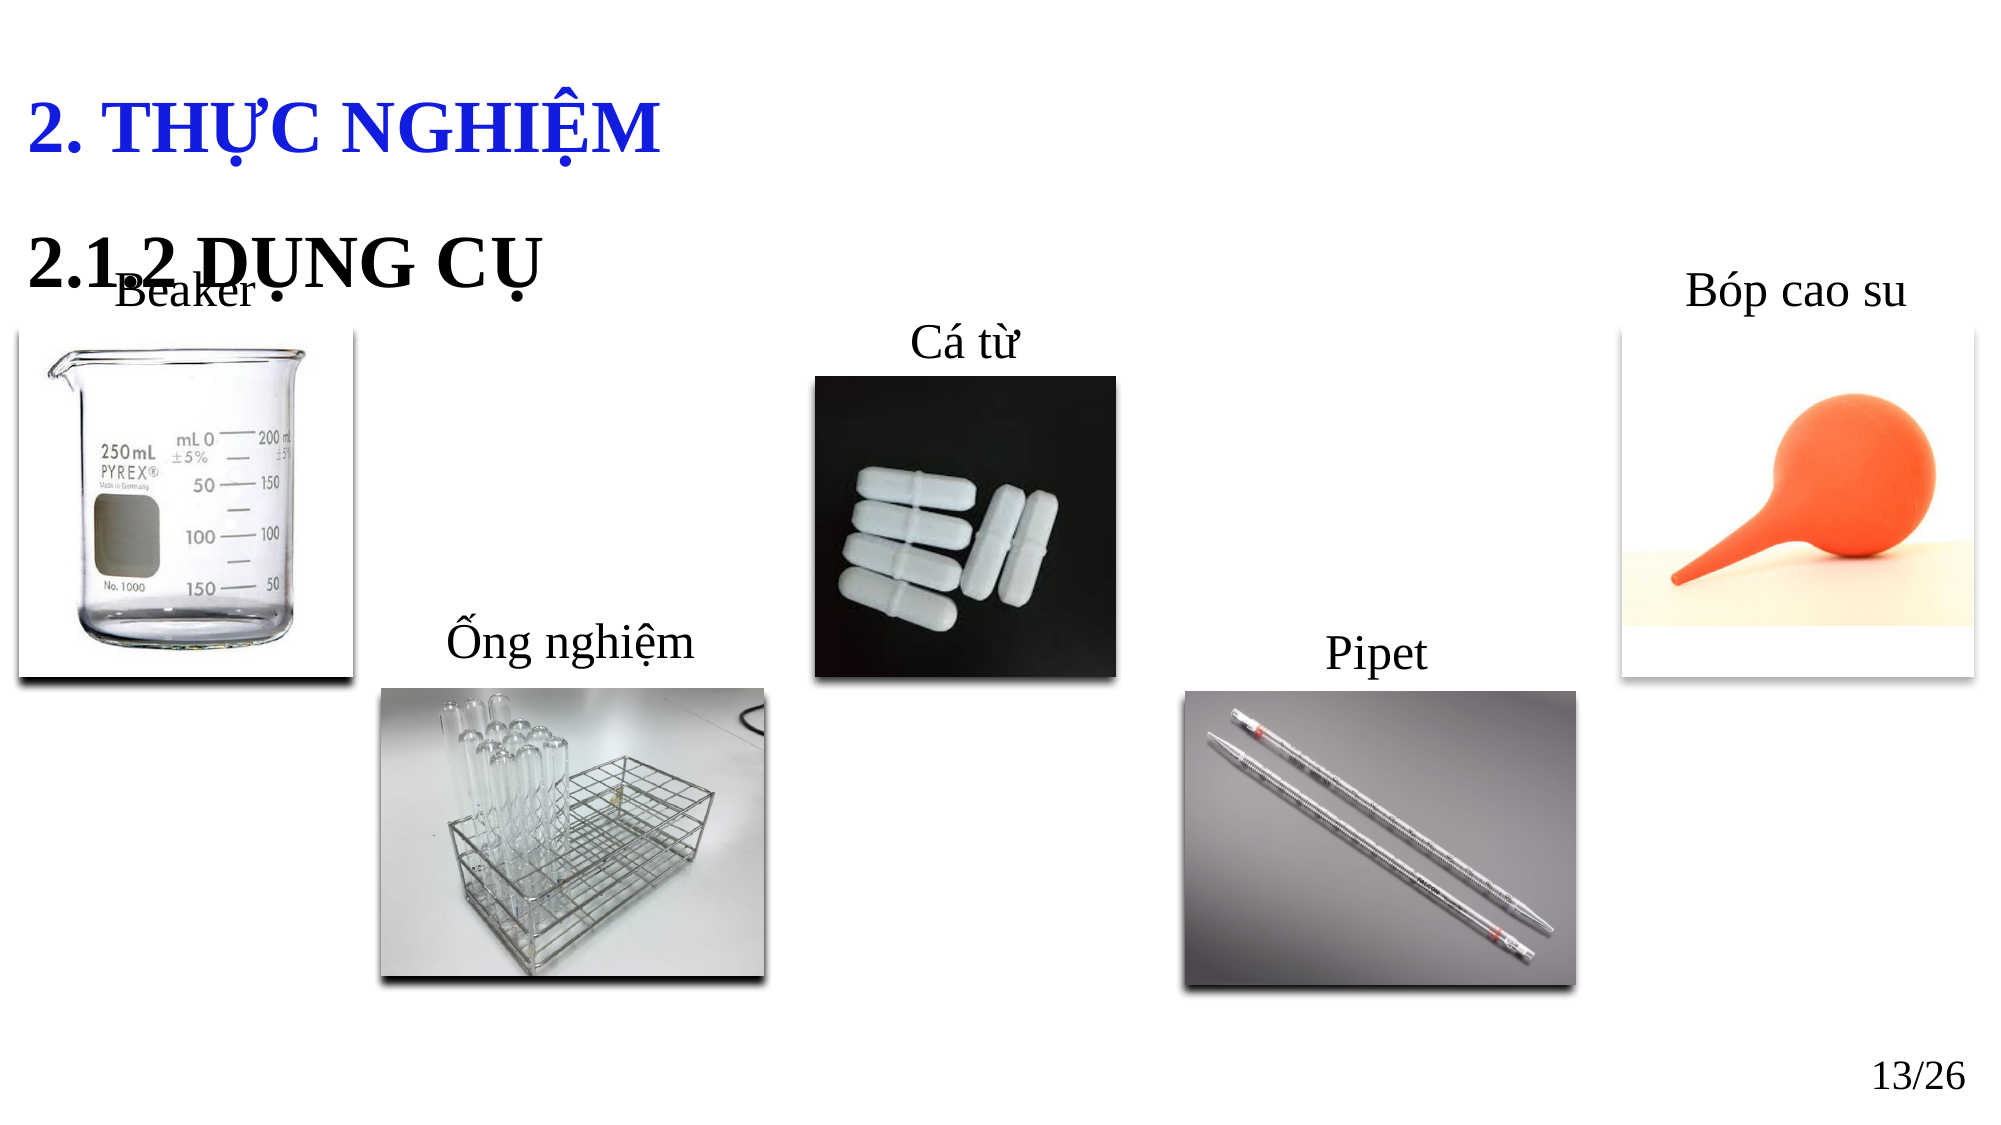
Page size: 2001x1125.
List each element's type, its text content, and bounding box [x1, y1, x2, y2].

text_box Beaker [99, 249, 273, 323]
picture [381, 688, 764, 976]
picture [19, 324, 353, 677]
slide_number ‹#›/26 [1514, 1042, 1982, 1103]
title 2. THỰC NGHIỆM 2.1.2 DỤNG CỤ [12, 22, 1988, 513]
picture [1184, 691, 1576, 985]
picture [815, 376, 1116, 677]
text_box Cá từ [895, 301, 1036, 375]
picture [1621, 324, 1974, 677]
text_box Pipet [1310, 612, 1445, 687]
text_box Bóp cao su [1670, 249, 1926, 323]
text_box Ống nghiệm [431, 600, 714, 676]
